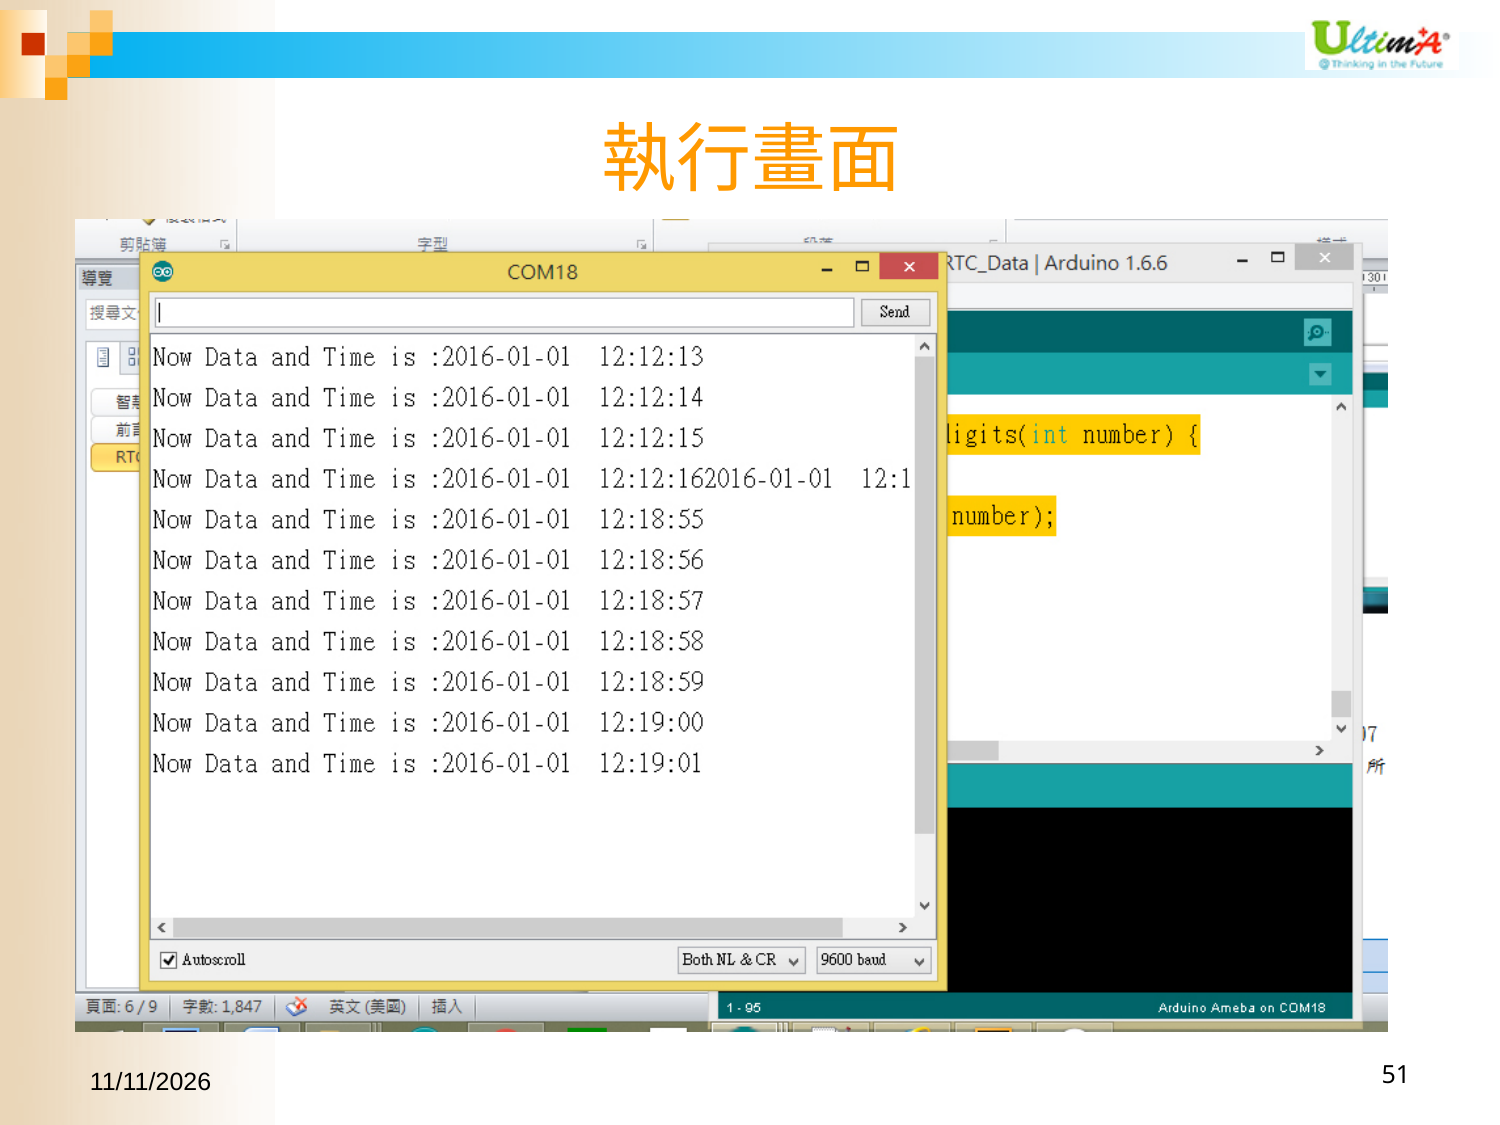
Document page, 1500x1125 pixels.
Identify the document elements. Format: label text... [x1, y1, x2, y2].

text_box 2017/3/30 [75, 1039, 425, 1103]
text_box 51 [1074, 1024, 1425, 1100]
picture [1305, 19, 1459, 70]
title 執行畫面 [76, 42, 1427, 268]
picture [75, 219, 1389, 1032]
